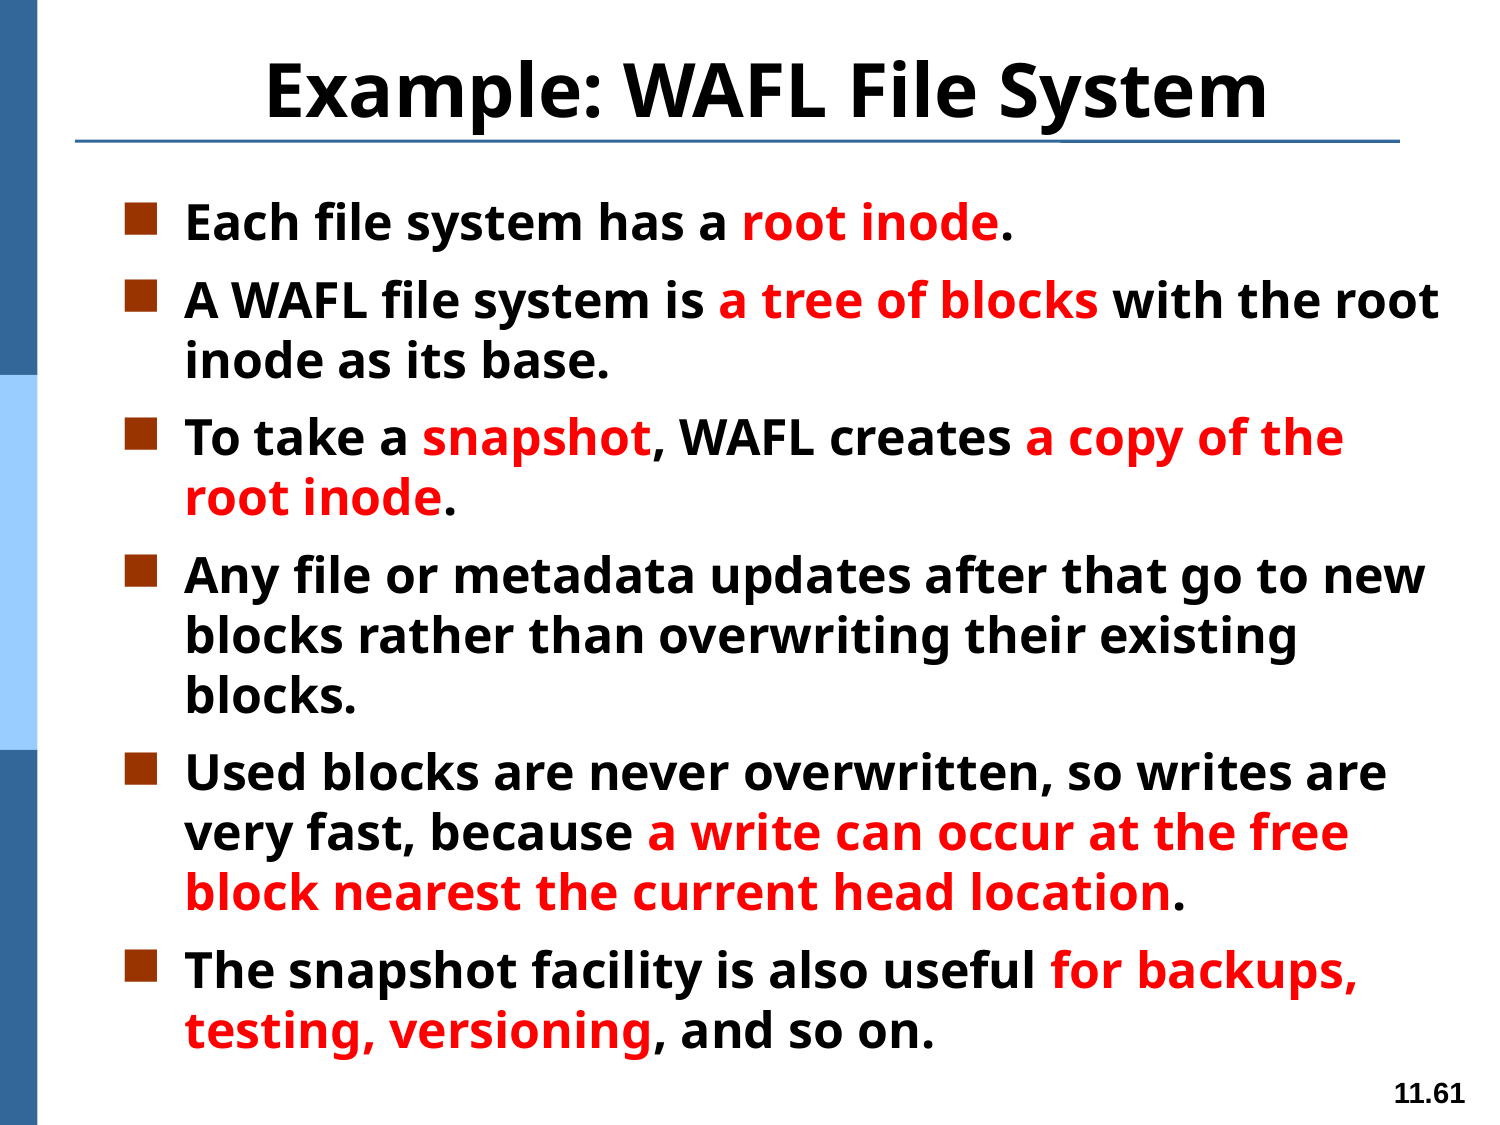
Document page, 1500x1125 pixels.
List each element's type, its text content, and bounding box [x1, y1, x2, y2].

title Example: WAFL File System [92, 45, 1443, 141]
list Each file system has a root inode. A WAFL file system is a tree of blocks with the root inode as its base. To take a snapshot, WAFL creates a copy of the root inode. Any file or metadata updates after that go to new blocks rather than overwriting their existing blocks. Used blocks are never overwritten, so writes are very fast, because a write can occur at the free block nearest the current head location. The snapshot facility is also useful for backups, testing, versioning, and so on. [113, 183, 1462, 927]
